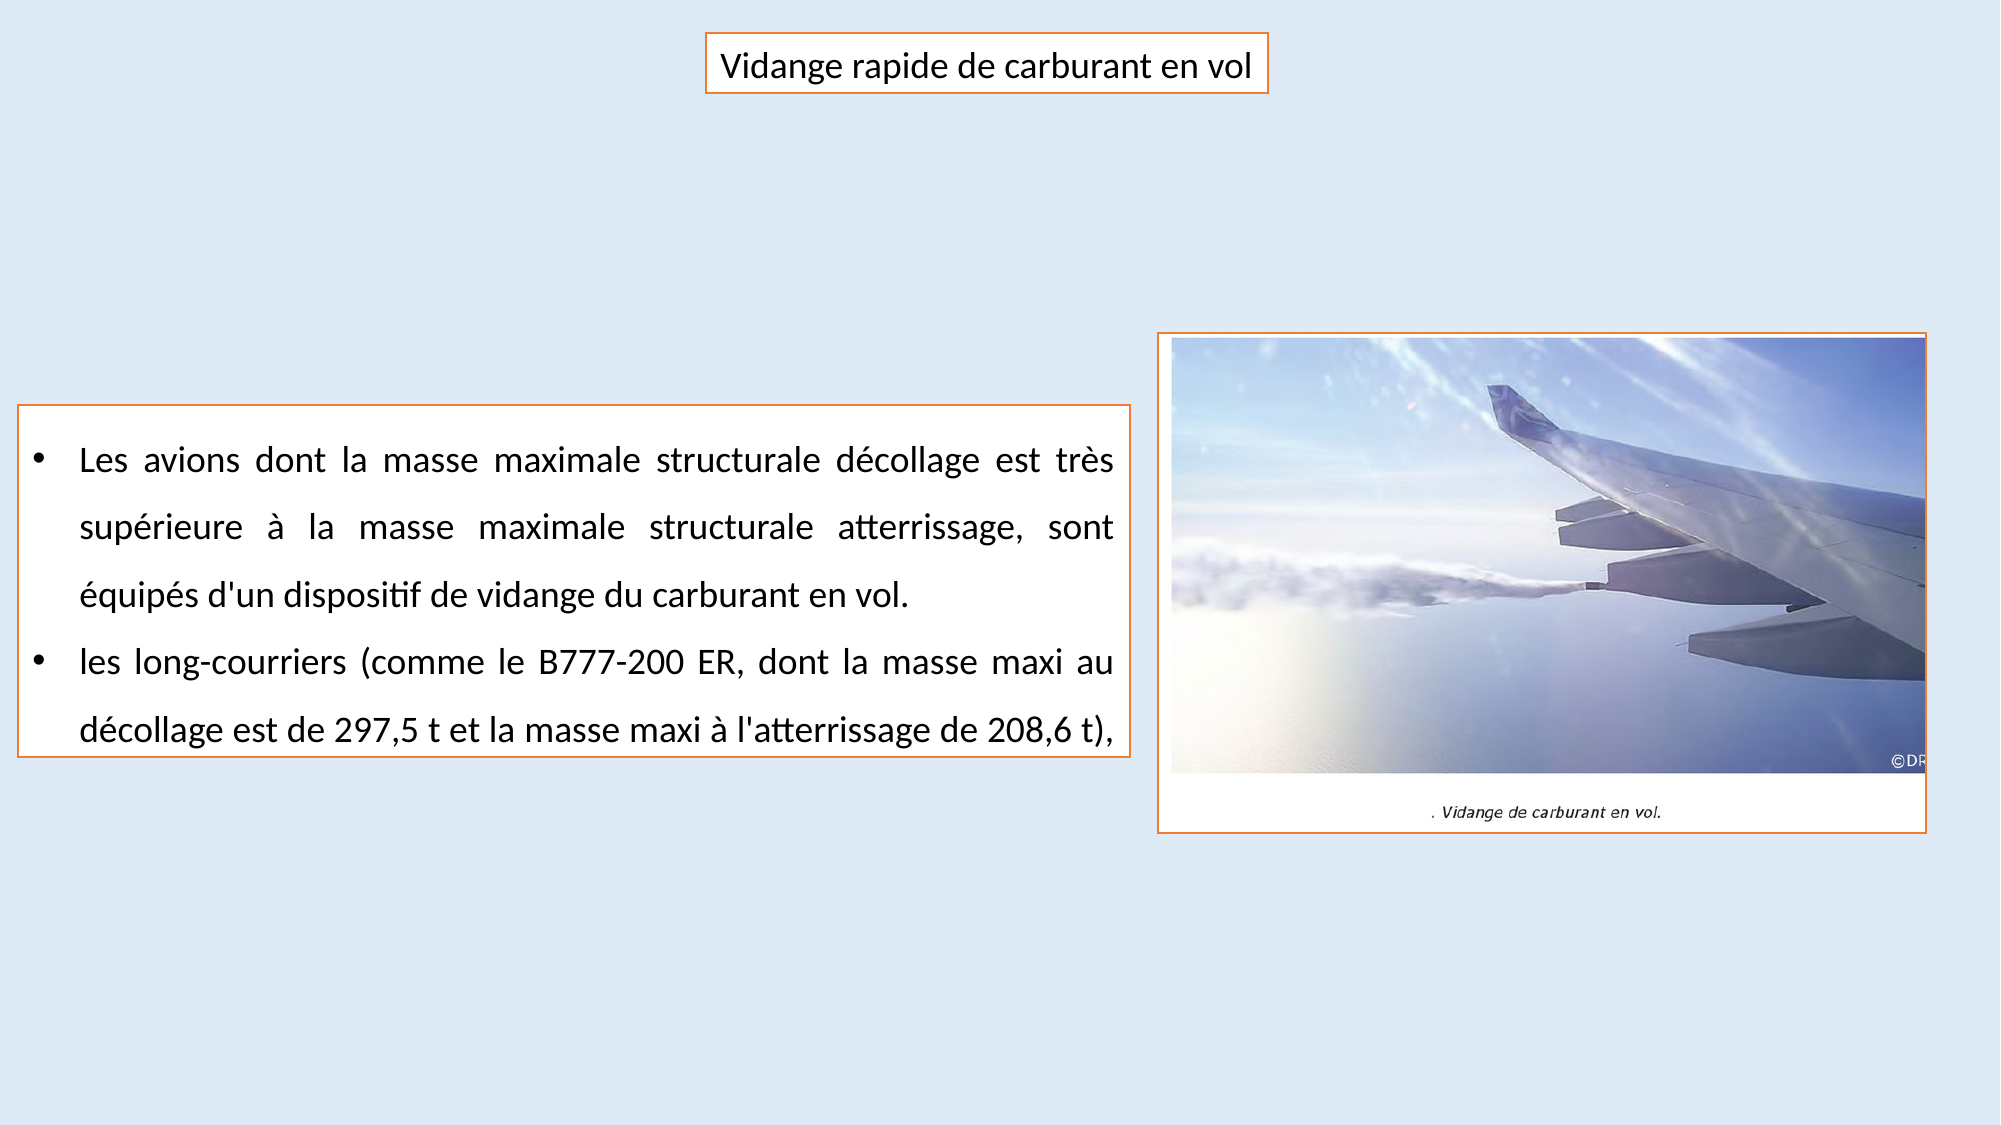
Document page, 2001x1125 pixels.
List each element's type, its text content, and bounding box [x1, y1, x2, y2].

text_box Vidange rapide de carburant en vol [705, 32, 1269, 94]
text_box Les avions dont la masse maximale structurale décollage est très supérieure à la masse maximale structurale atterrissage, sont équipés d'un dispositif de vidange du carburant en vol. les long-courriers (comme le B777-200 ER, dont la masse maxi au décollage est de 297,5 t et la masse maxi à l'atterrissage de 208,6 t), [17, 404, 1131, 758]
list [1158, 333, 1925, 832]
